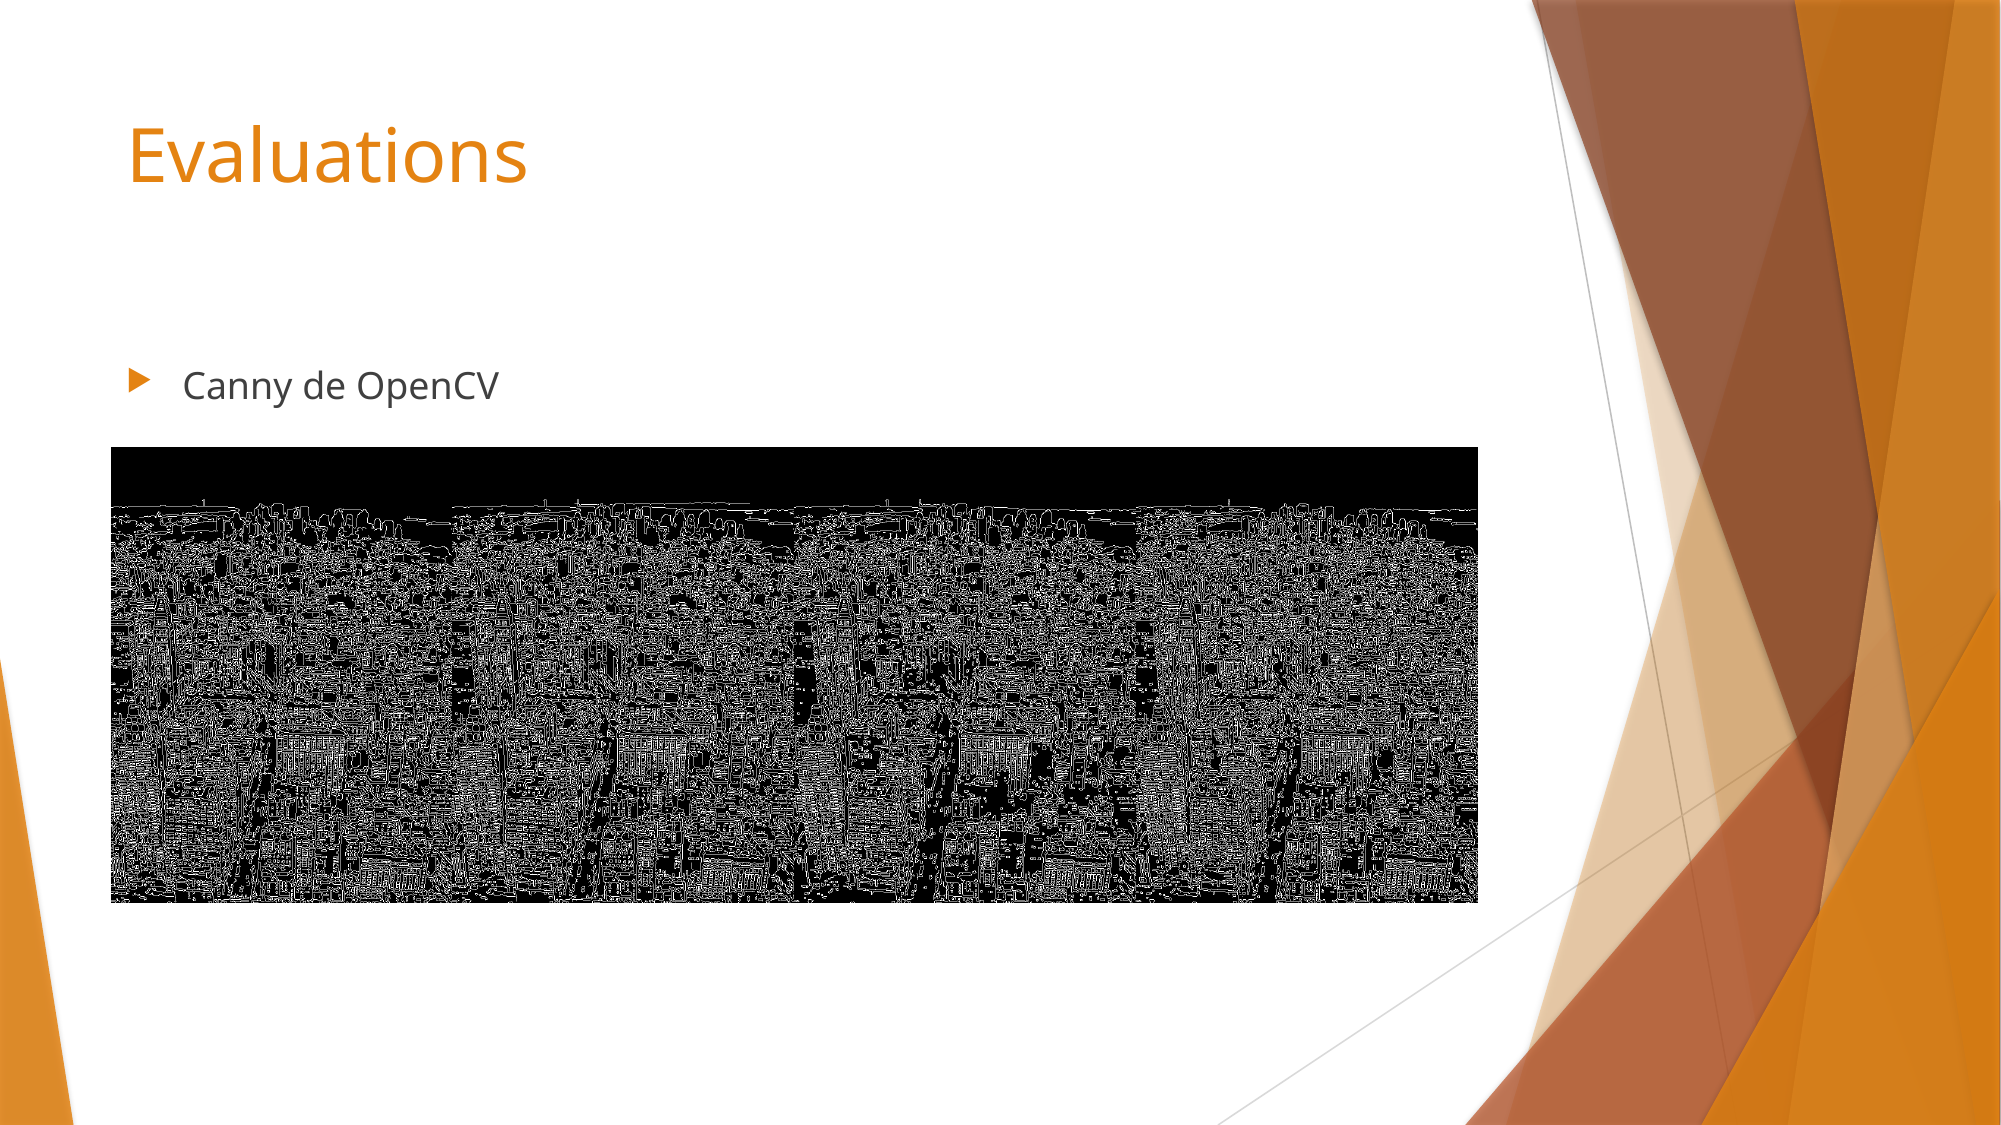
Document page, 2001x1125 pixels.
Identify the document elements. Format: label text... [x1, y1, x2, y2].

list Canny de OpenCV [111, 354, 1522, 992]
picture [110, 446, 1479, 904]
title Evaluations [111, 99, 1522, 317]
